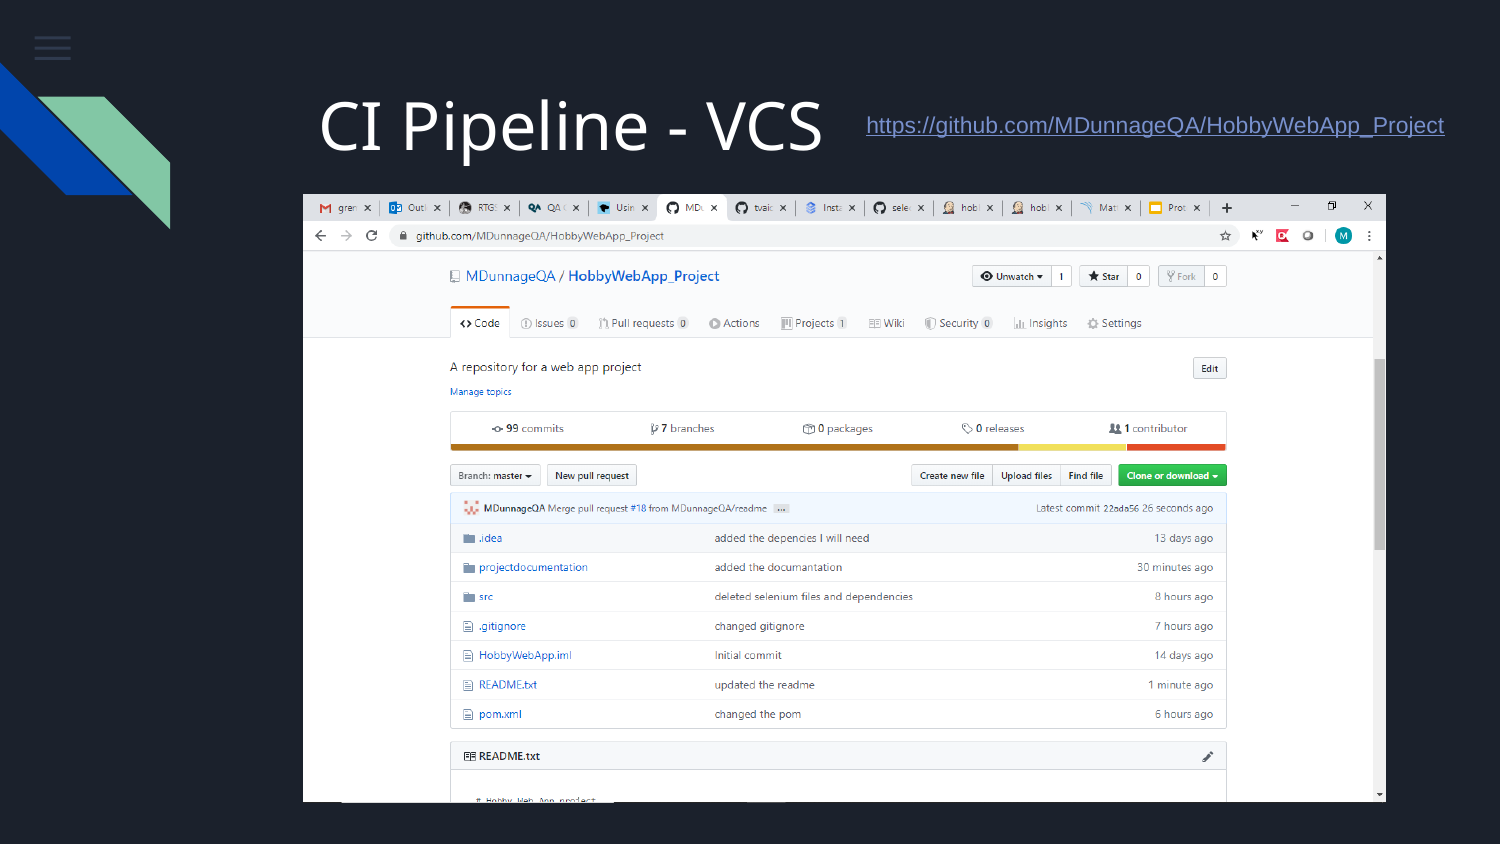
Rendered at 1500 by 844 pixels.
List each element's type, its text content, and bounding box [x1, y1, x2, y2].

text_box https://github.com/MDunnageQA/HobbyWebApp_Project [851, 95, 1461, 162]
picture [303, 194, 1386, 804]
text_box CI Pipeline - VCS [303, 68, 1284, 193]
